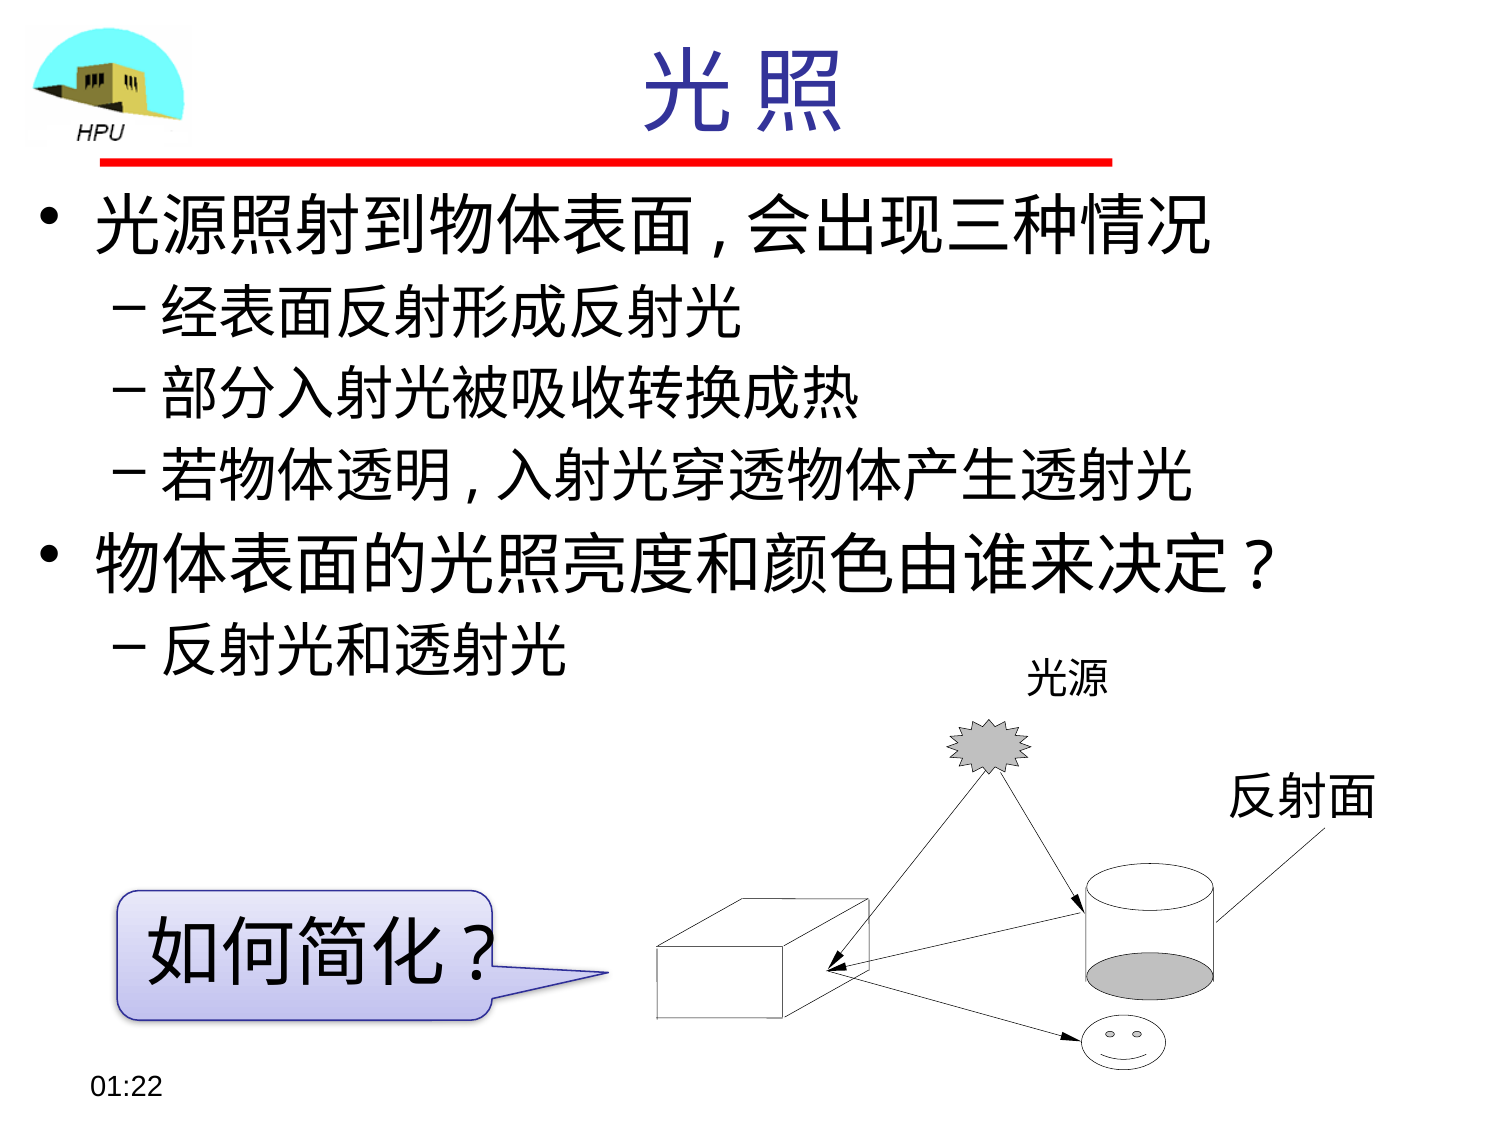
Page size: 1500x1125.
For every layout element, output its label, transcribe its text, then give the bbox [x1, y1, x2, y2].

list 光源照射到物体表面,会出现三种情况 经表面反射形成反射光 部分入射光被吸收转换成热 若物体透明,入射光穿透物体产生透射光 物体表面的光照亮度和颜色由谁来决定? 反射光和透射光 [23, 175, 1461, 1026]
title 光 照 [24, 12, 1463, 163]
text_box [655, 644, 1407, 1070]
text_box 如何简化? [116, 889, 610, 1022]
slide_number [74, 1059, 426, 1113]
